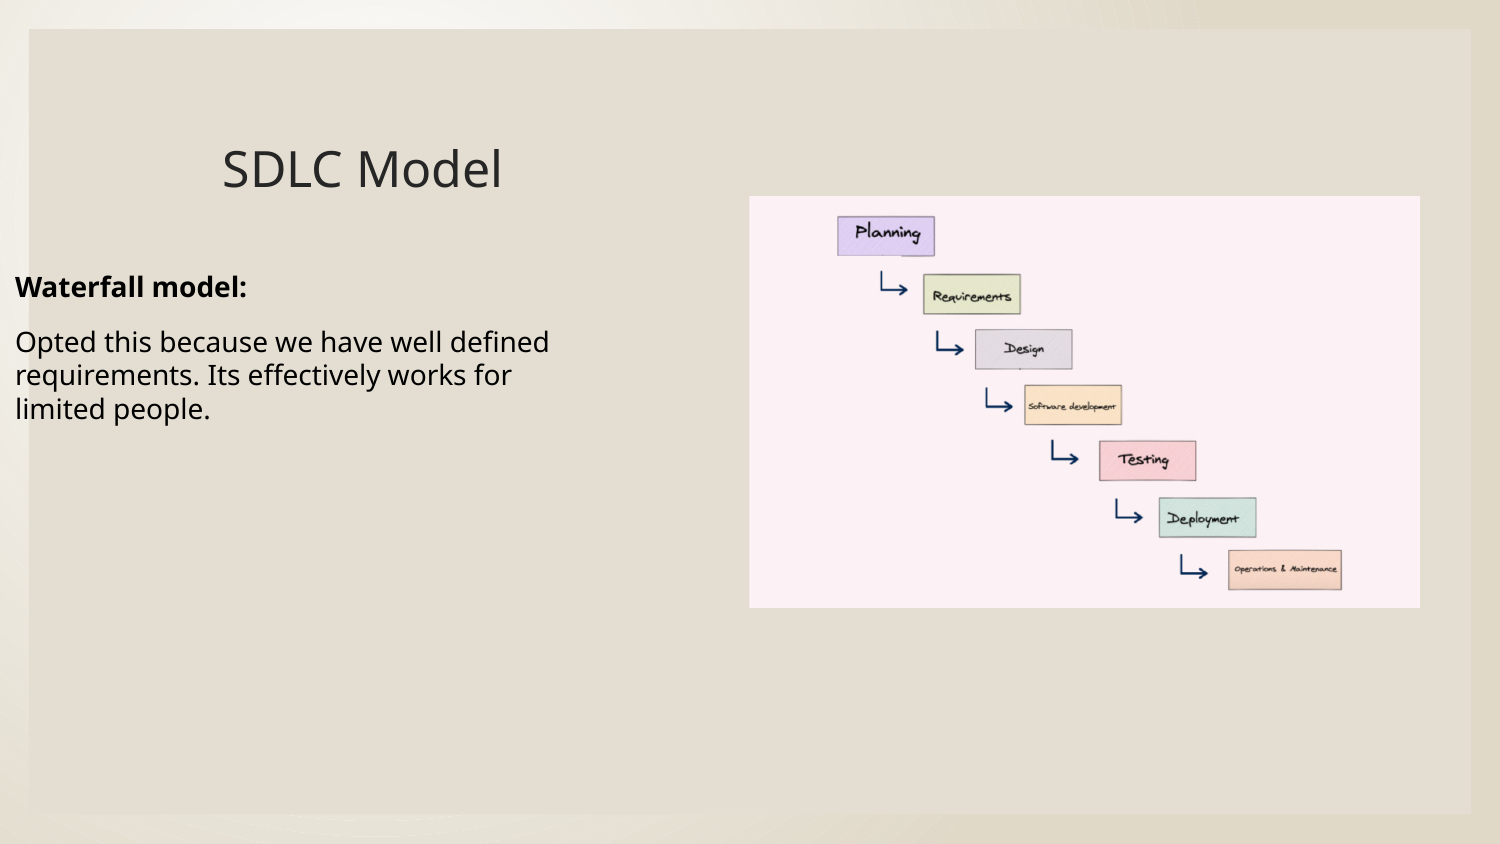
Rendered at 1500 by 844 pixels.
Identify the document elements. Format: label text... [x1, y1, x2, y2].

title SDLC Model [207, 76, 717, 235]
picture [749, 196, 1421, 608]
list Waterfall model: Opted this because we have well defined requirements. Its effectively works for limited people. [0, 262, 592, 728]
